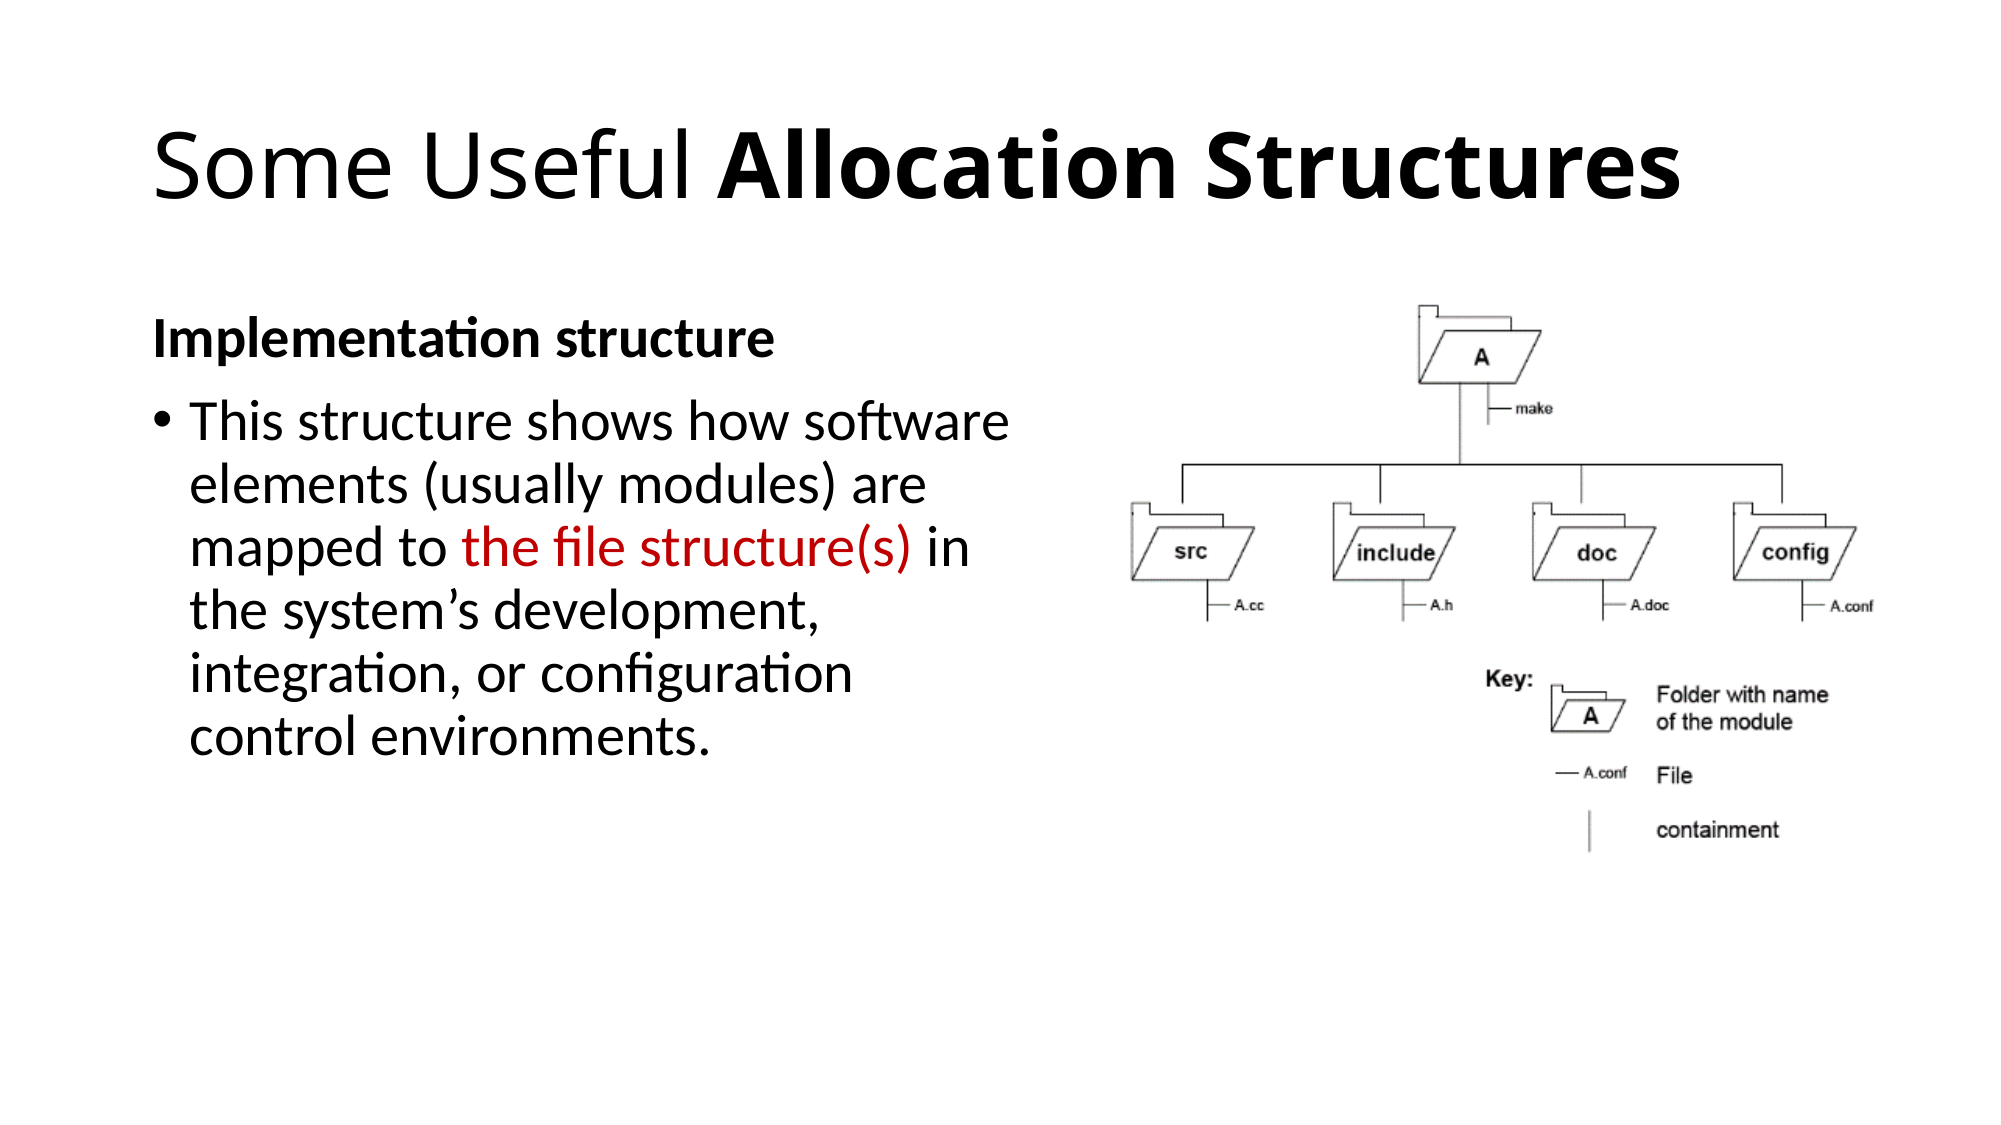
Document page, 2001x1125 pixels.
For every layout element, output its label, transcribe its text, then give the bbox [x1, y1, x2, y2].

title Some Useful Allocation Structures [137, 59, 1863, 278]
list Implementation structure This structure shows how software elements (usually modules) are mapped to the file structure(s) in the system’s development, integration, or configuration control environments. [137, 299, 1042, 1014]
picture [1017, 299, 1984, 866]
